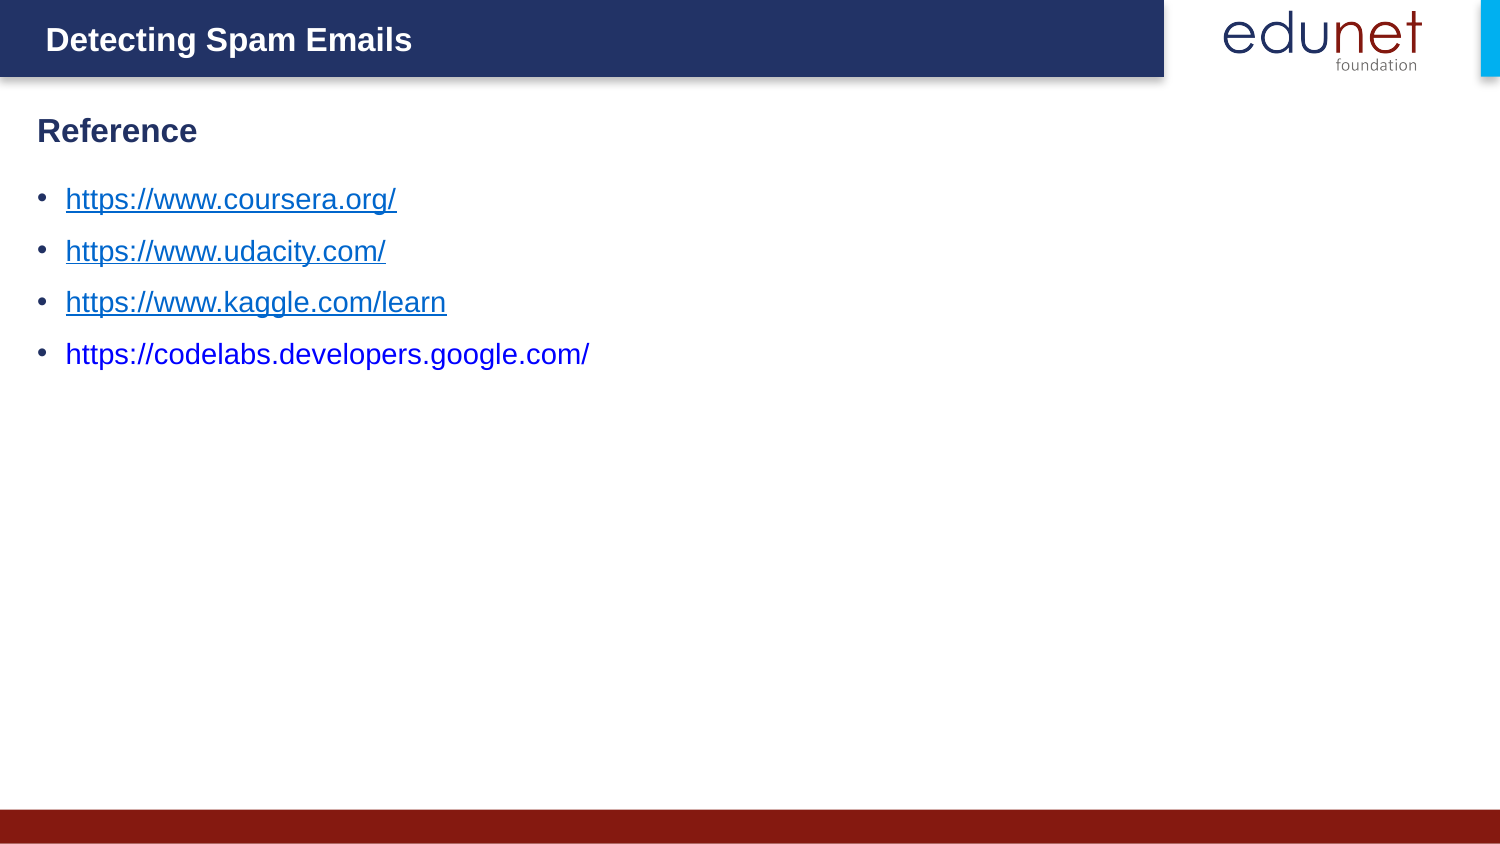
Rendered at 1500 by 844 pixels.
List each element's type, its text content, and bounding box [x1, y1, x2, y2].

text_box Reference [22, 94, 750, 176]
text_box https://www.coursera.org/ https://www.udacity.com/ https://www.kaggle.com/learn https://codelabs.developers.google.com/ [22, 172, 1455, 378]
picture [1219, 8, 1424, 75]
